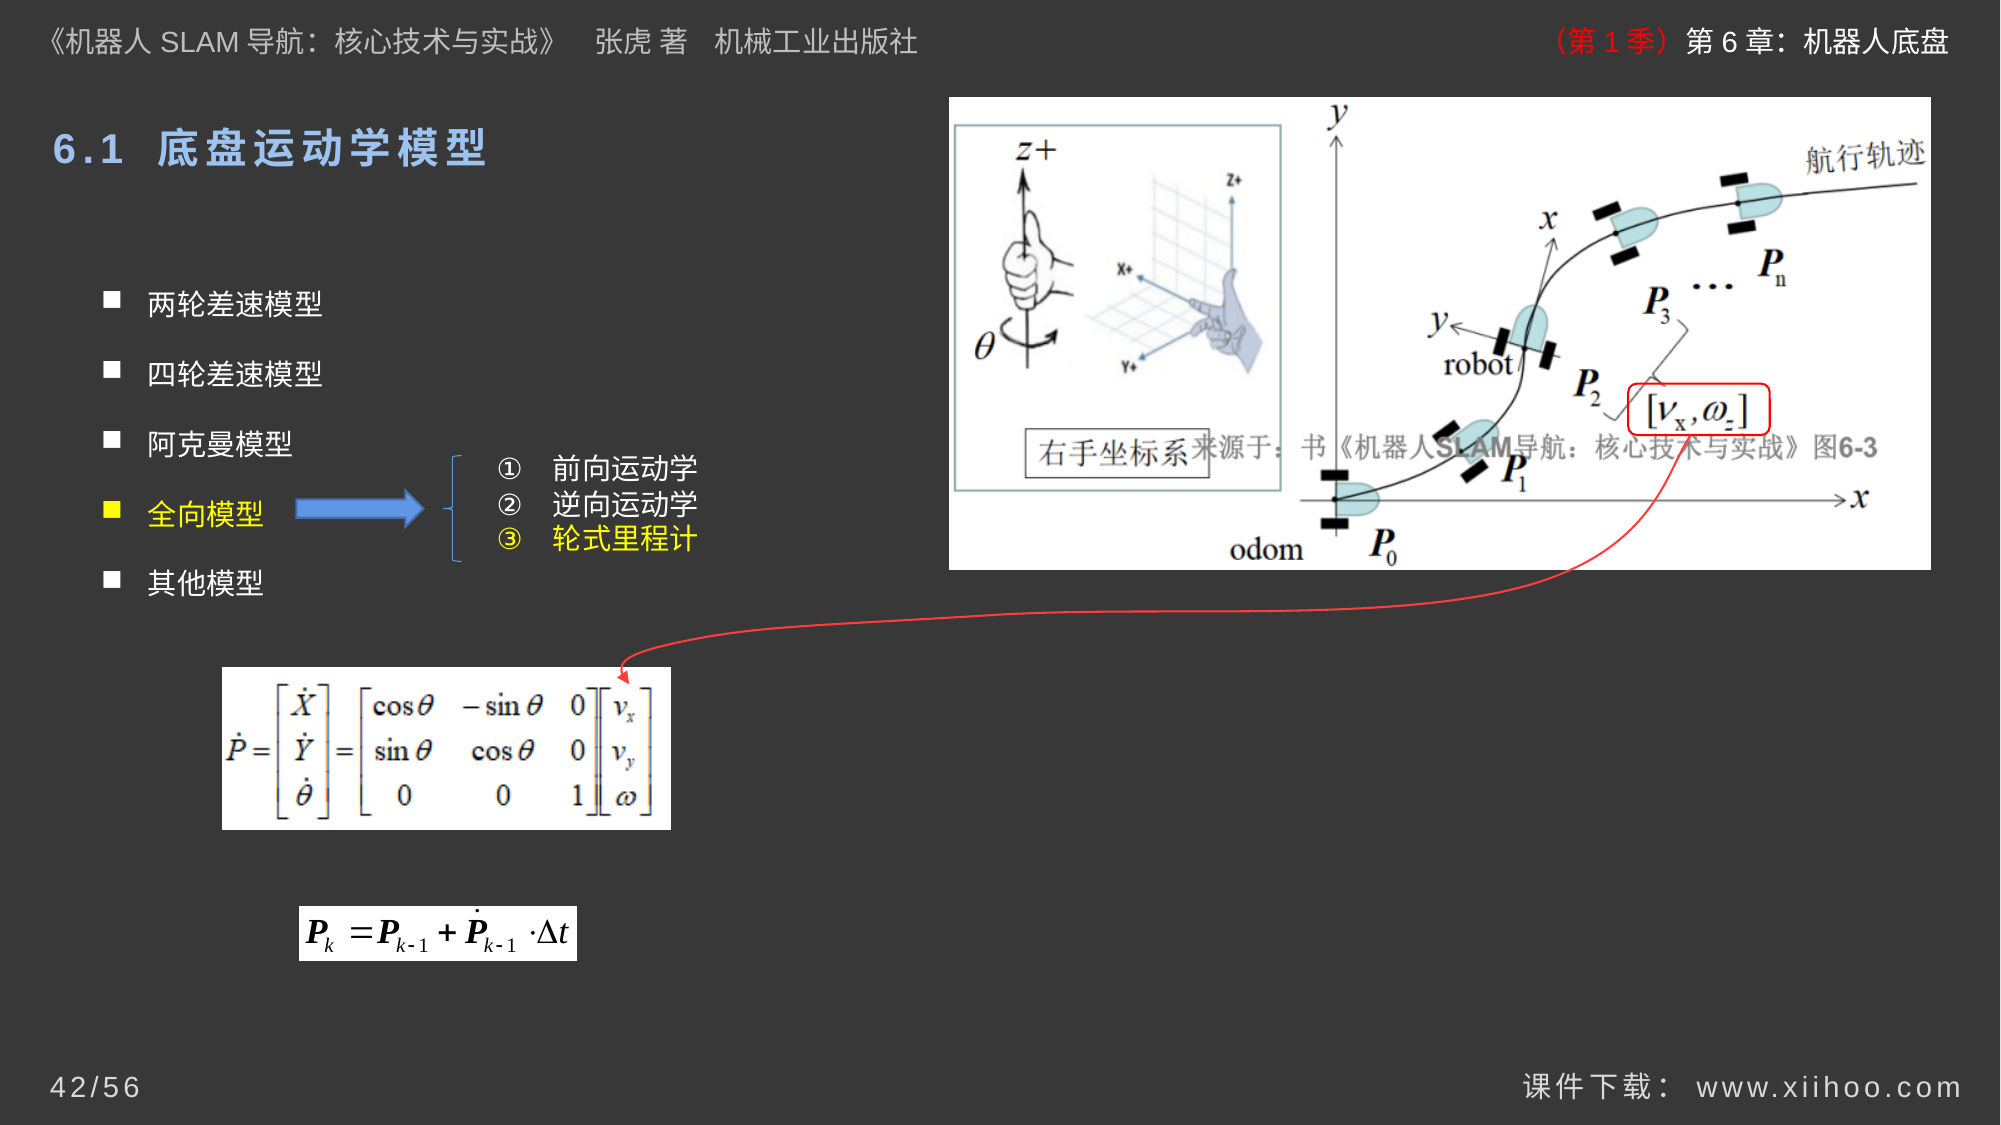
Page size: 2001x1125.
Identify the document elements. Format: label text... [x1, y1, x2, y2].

text_box [295, 487, 426, 530]
text_box 前向运动学 逆向运动学 轮式里程计 [481, 443, 714, 563]
text_box [620, 570, 1573, 675]
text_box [298, 905, 577, 962]
text_box 《机器人SLAM导航：核心技术与实战》 张虎 著 机械工业出版社 [16, 16, 940, 66]
text_box （第1季）第6章：机器人底盘 [1075, 16, 1965, 66]
text_box 课件下载：www.xiihoo.com [1493, 1057, 1991, 1114]
text_box 两轮差速模型 四轮差速模型 阿克曼模型 全向模型 其他模型 [86, 243, 501, 609]
text_box [443, 455, 462, 562]
picture [0, 0, 2001, 1125]
title 6.1 底盘运动学模型 [38, 98, 620, 180]
text_box 42/56 [34, 1060, 187, 1111]
